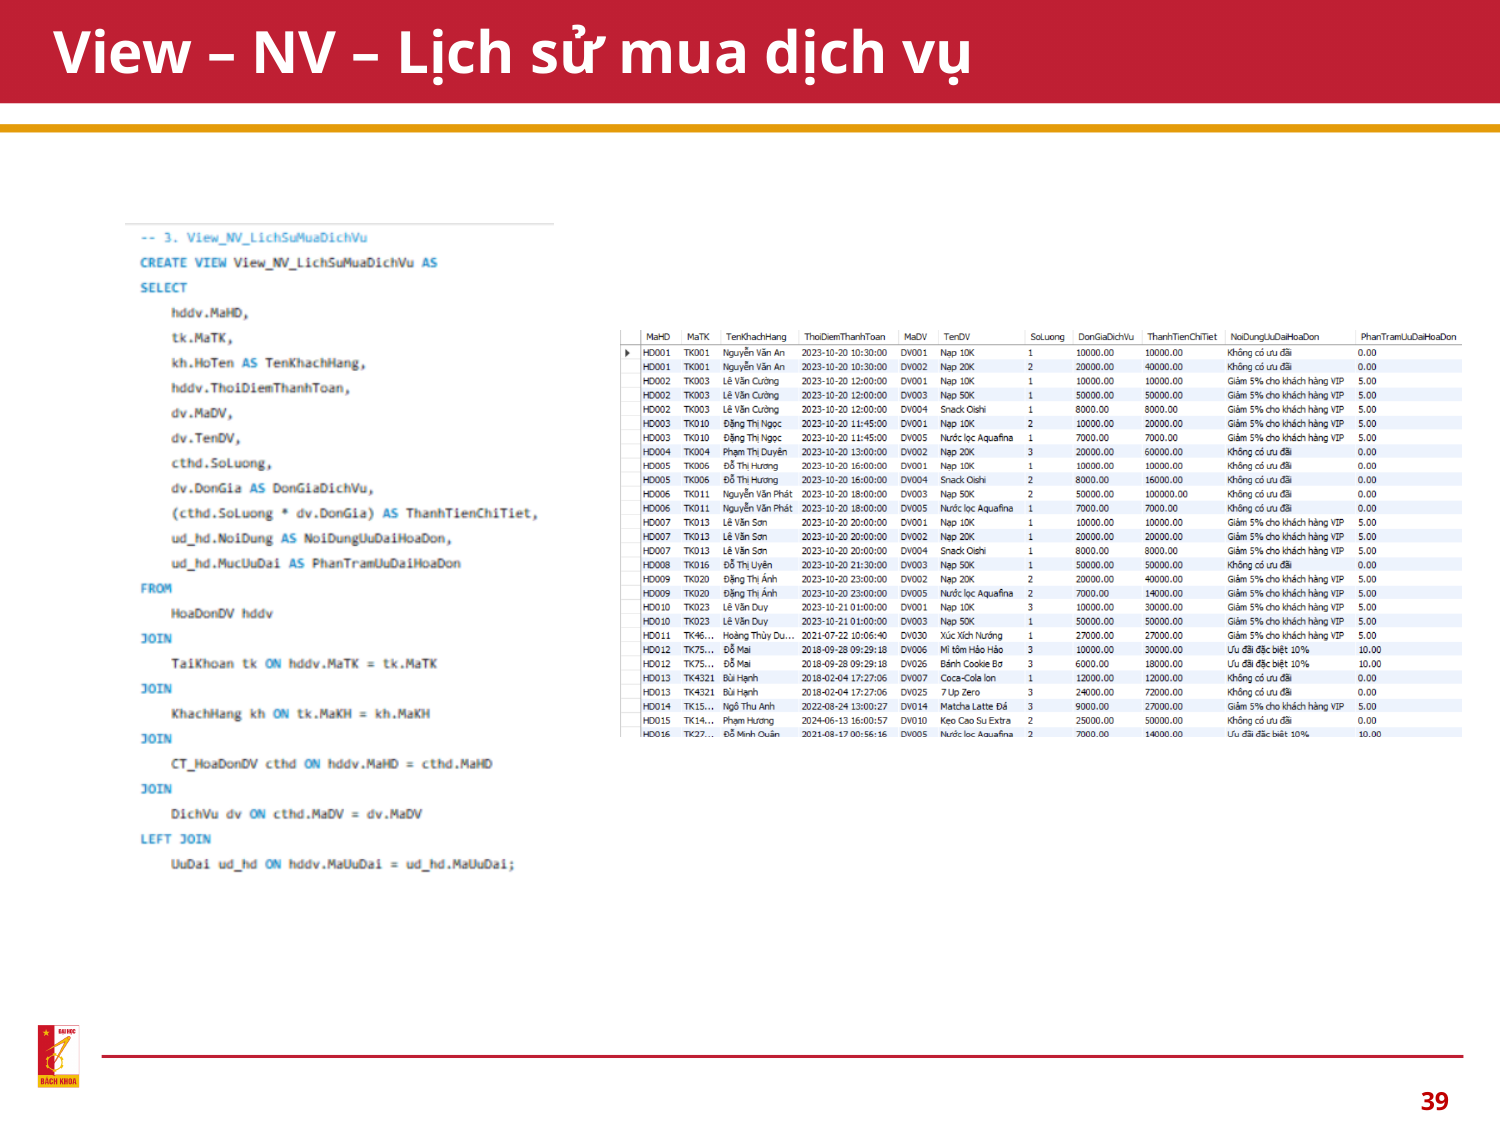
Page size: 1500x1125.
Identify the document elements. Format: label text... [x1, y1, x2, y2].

slide_number 39 [1126, 1078, 1464, 1125]
title View – NV – Lịch sử mua dịch vụ [38, 15, 1462, 91]
picture [0, 0, 1500, 1125]
